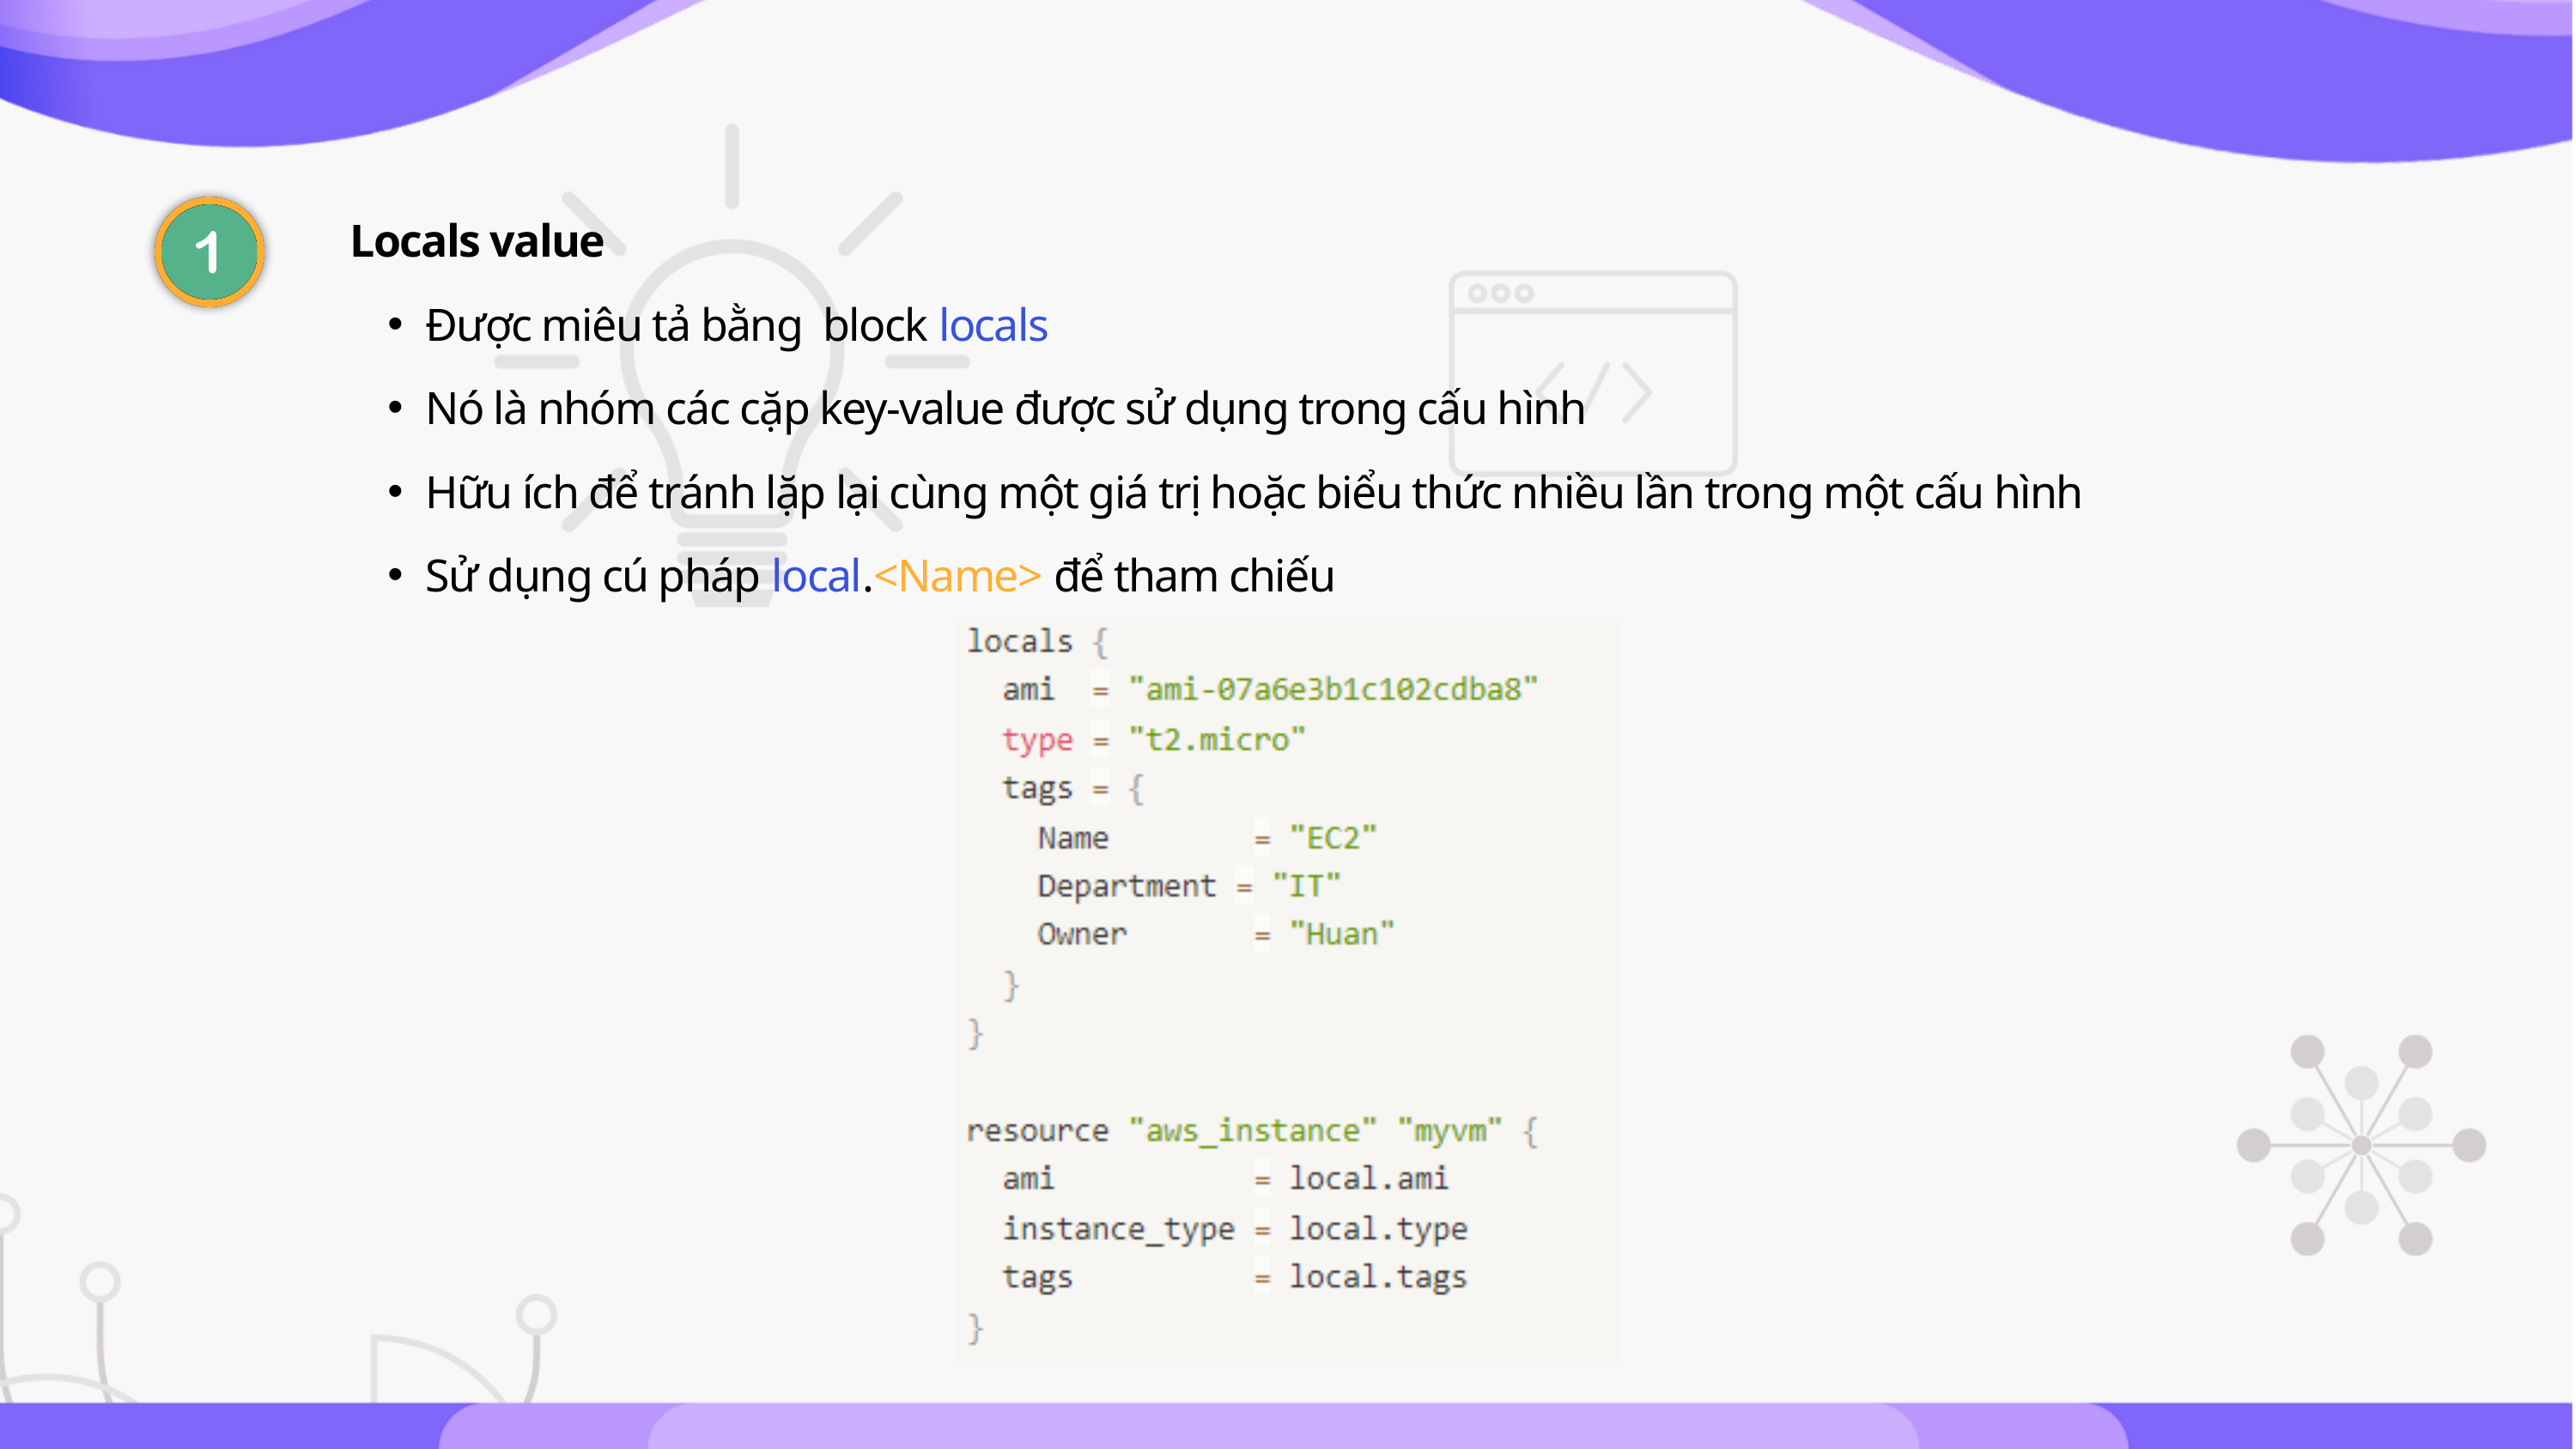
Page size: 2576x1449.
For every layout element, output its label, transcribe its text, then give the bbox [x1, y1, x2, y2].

text_box [0, 0, 2573, 1449]
text_box [955, 852, 1621, 1365]
text_box [161, 204, 258, 300]
text_box Locals value Được miêu tả bằng block locals Nó là nhóm các cặp key-value được sử dụng trong cấu hình Hữu ích để tránh lặp lại cùng một giá trị hoặc biểu thức nhiều lần trong một cấu hình Sử dụng cú pháp local.<Name> để tham chiếu [349, 182, 2275, 852]
text_box [155, 197, 264, 307]
text_box [144, 187, 275, 317]
